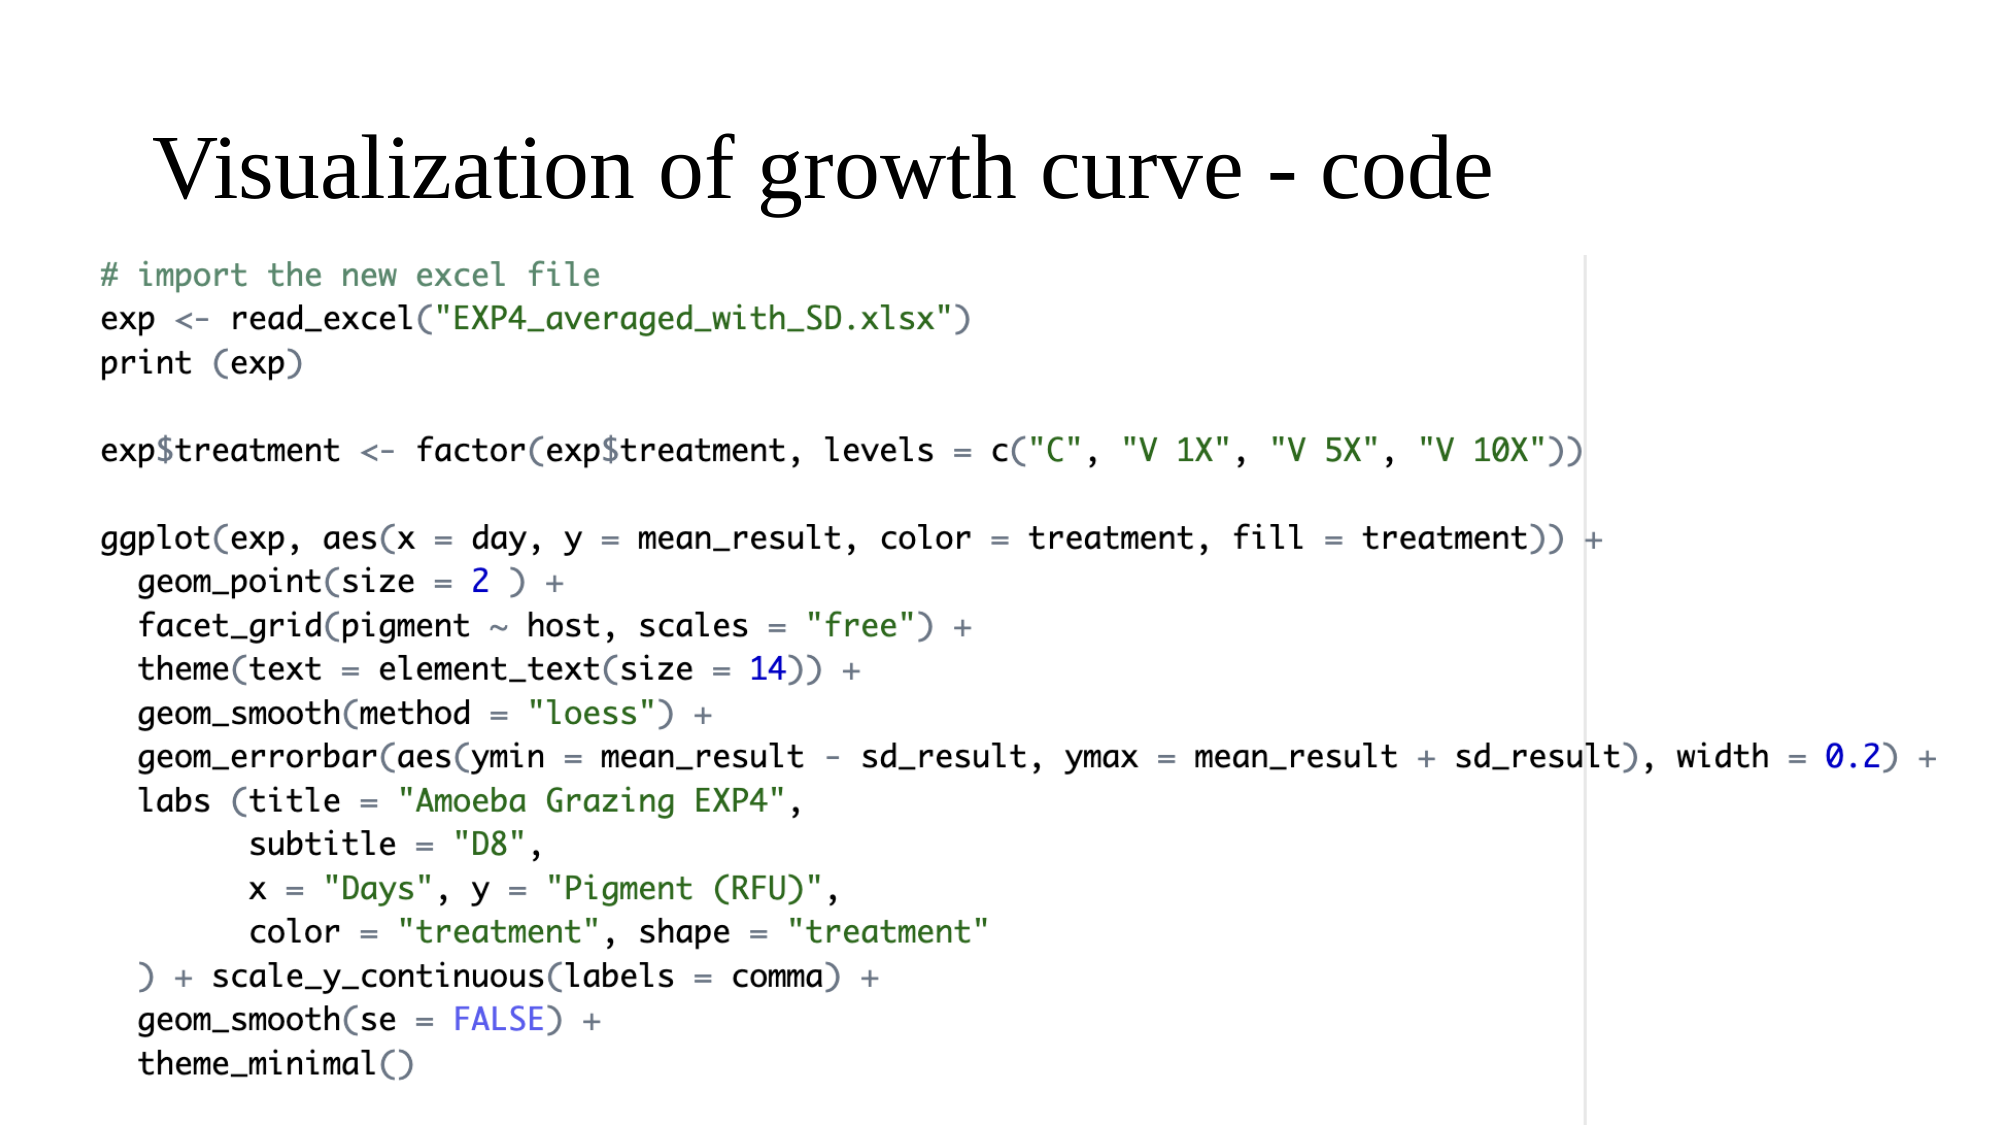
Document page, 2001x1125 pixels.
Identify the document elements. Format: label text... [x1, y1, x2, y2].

title Visualization of growth curve - code [137, 59, 1863, 255]
picture [95, 255, 1971, 1125]
